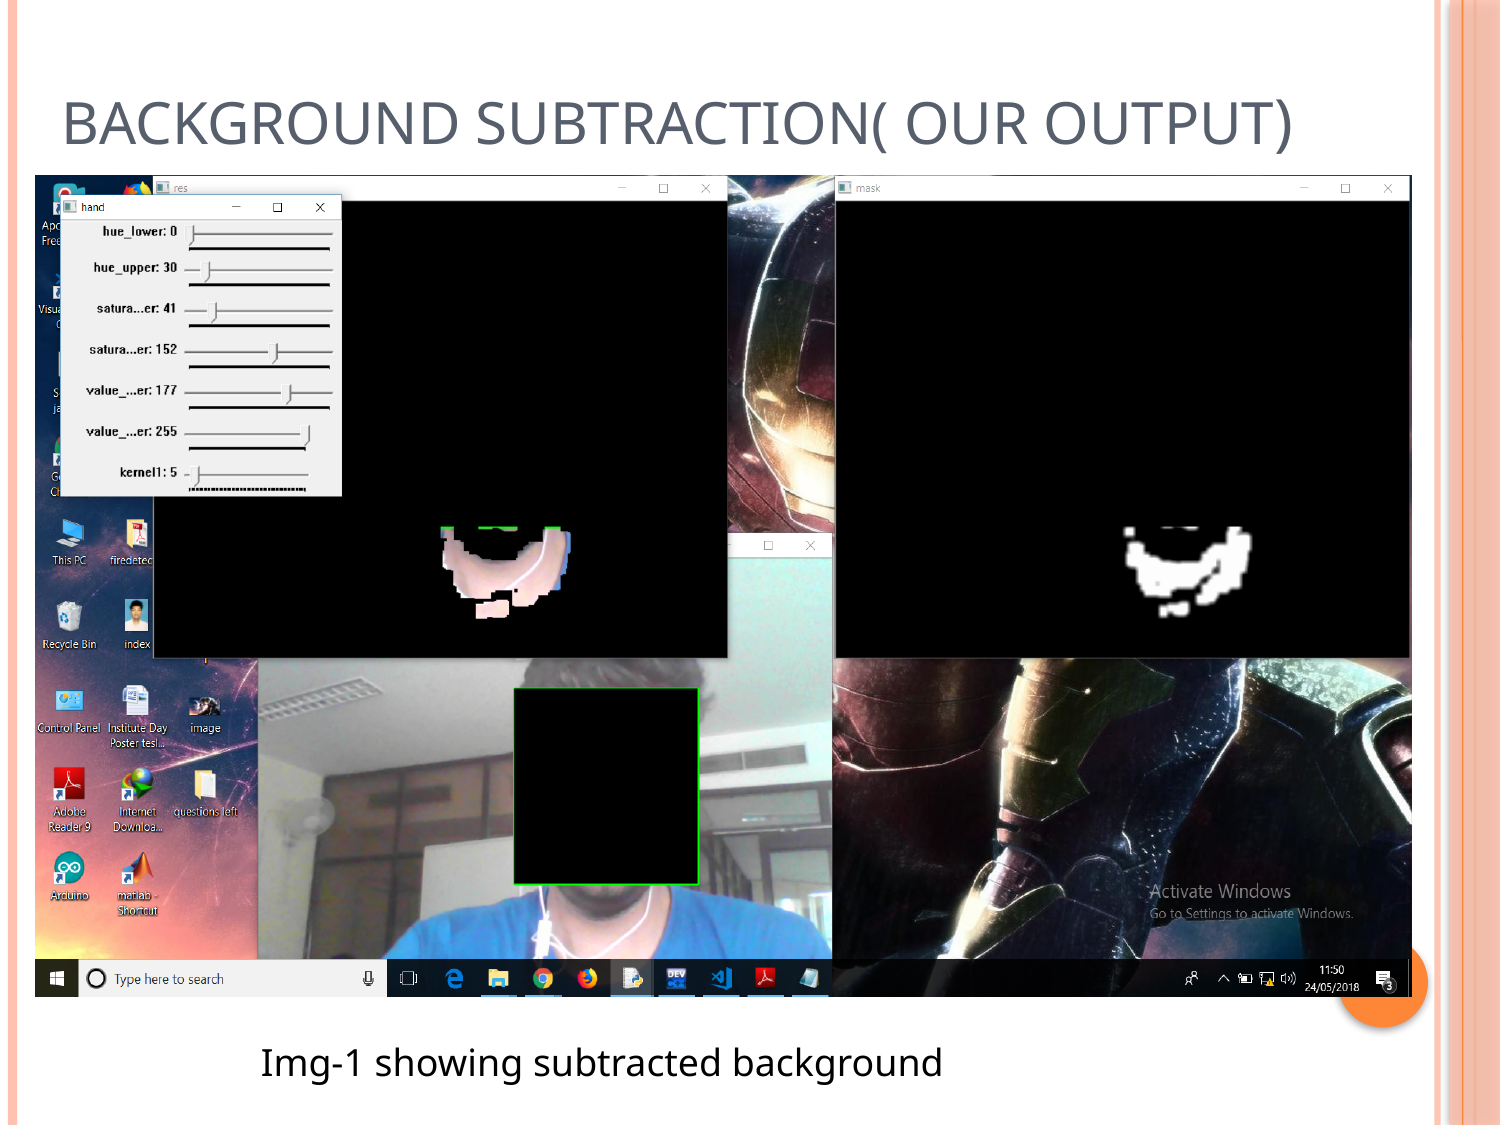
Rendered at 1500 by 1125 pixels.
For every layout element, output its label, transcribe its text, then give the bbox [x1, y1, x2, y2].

title BACKGROUND SUBTRACTION( our output) [46, 0, 1442, 164]
picture [34, 175, 1412, 997]
text_box Img-1 showing subtracted background [246, 1031, 1278, 1091]
